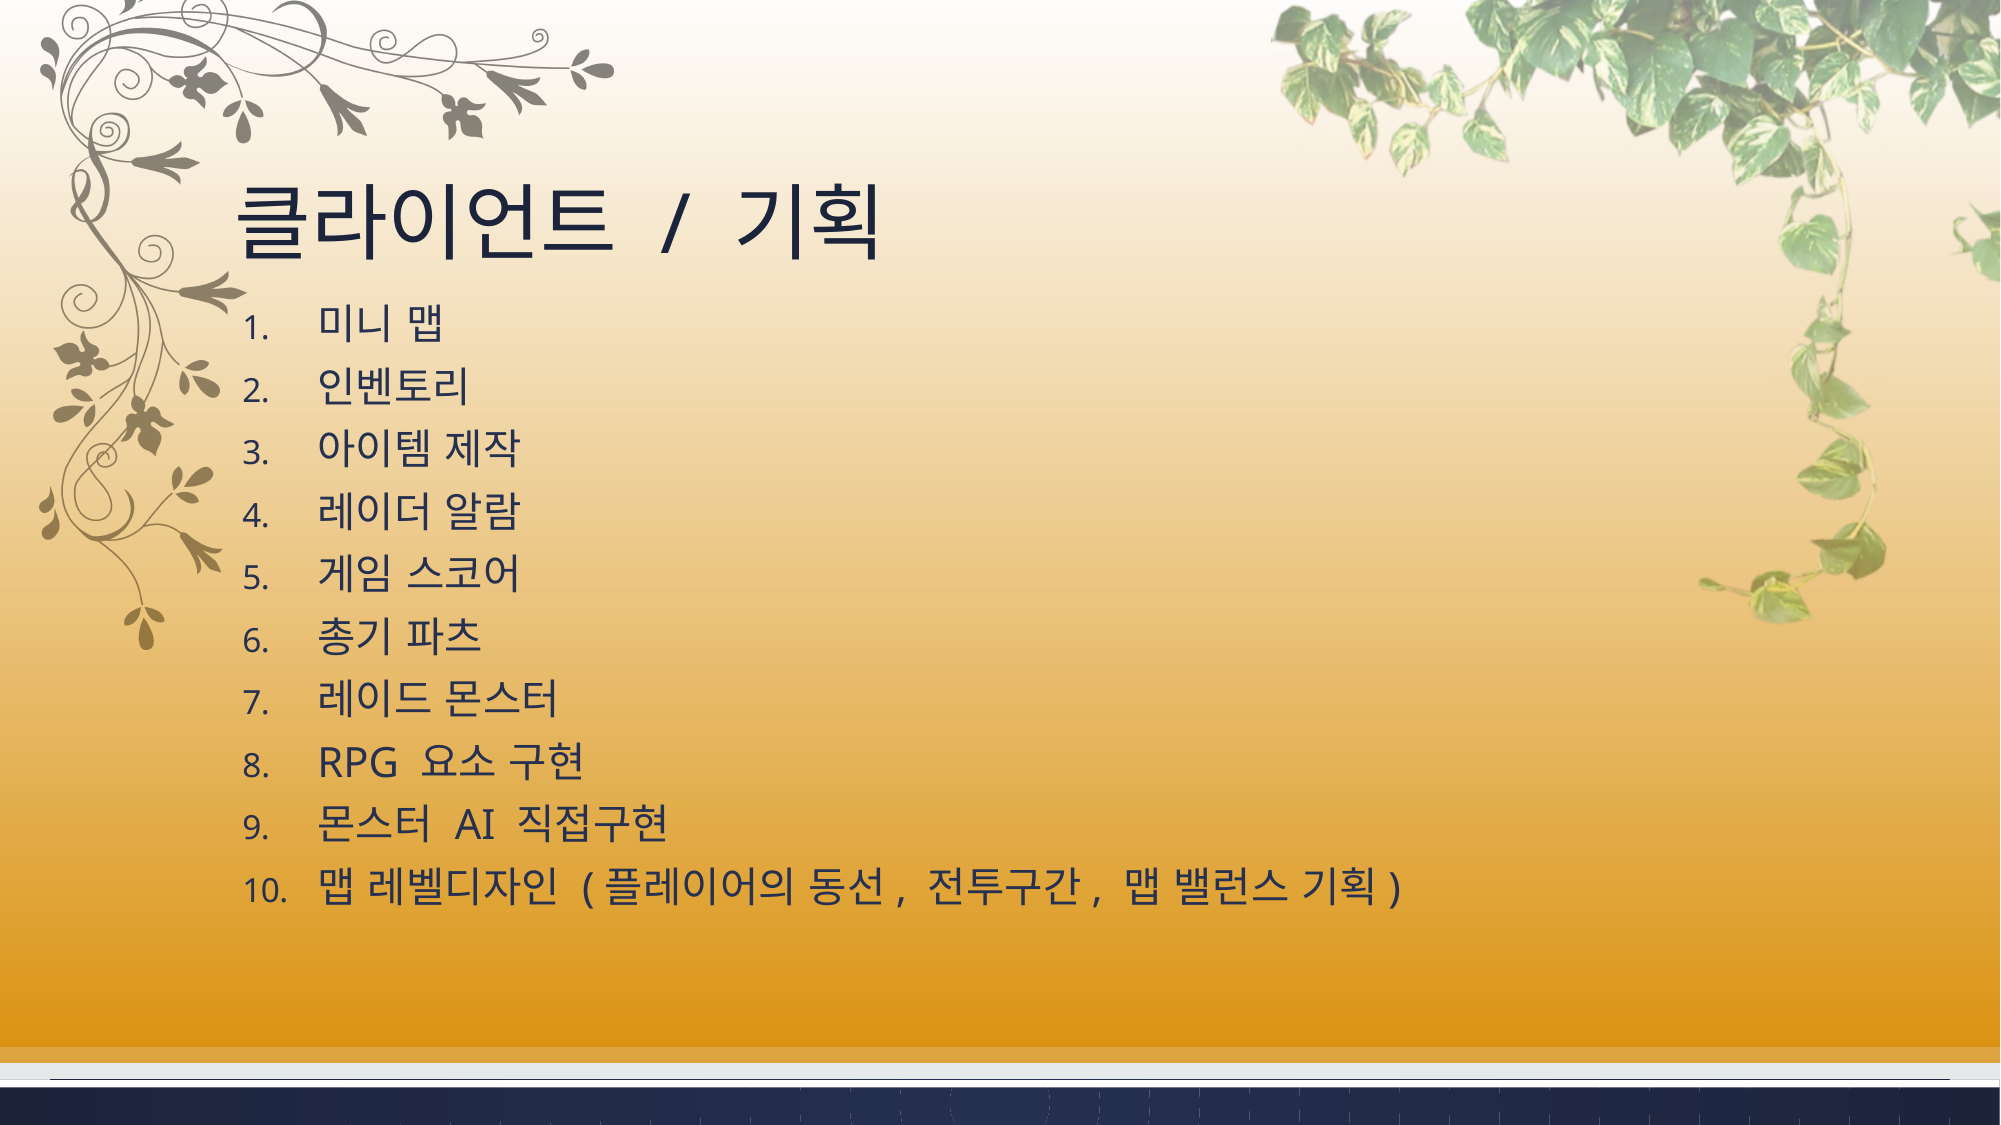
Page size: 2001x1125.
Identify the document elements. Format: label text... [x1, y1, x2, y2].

list 미니 맵 인벤토리 아이템 제작 레이더 알람 게임 스코어 총기 파츠 레이드 몬스터 RPG 요소 구현 몬스터 AI 직접구현 맵 레벨디자인 (플레이어의 동선, 전투구간, 맵 밸런스 기획) [219, 311, 1662, 990]
title 클라이언트 / 기획 [219, 76, 1780, 279]
text_box [0, 0, 2000, 1048]
